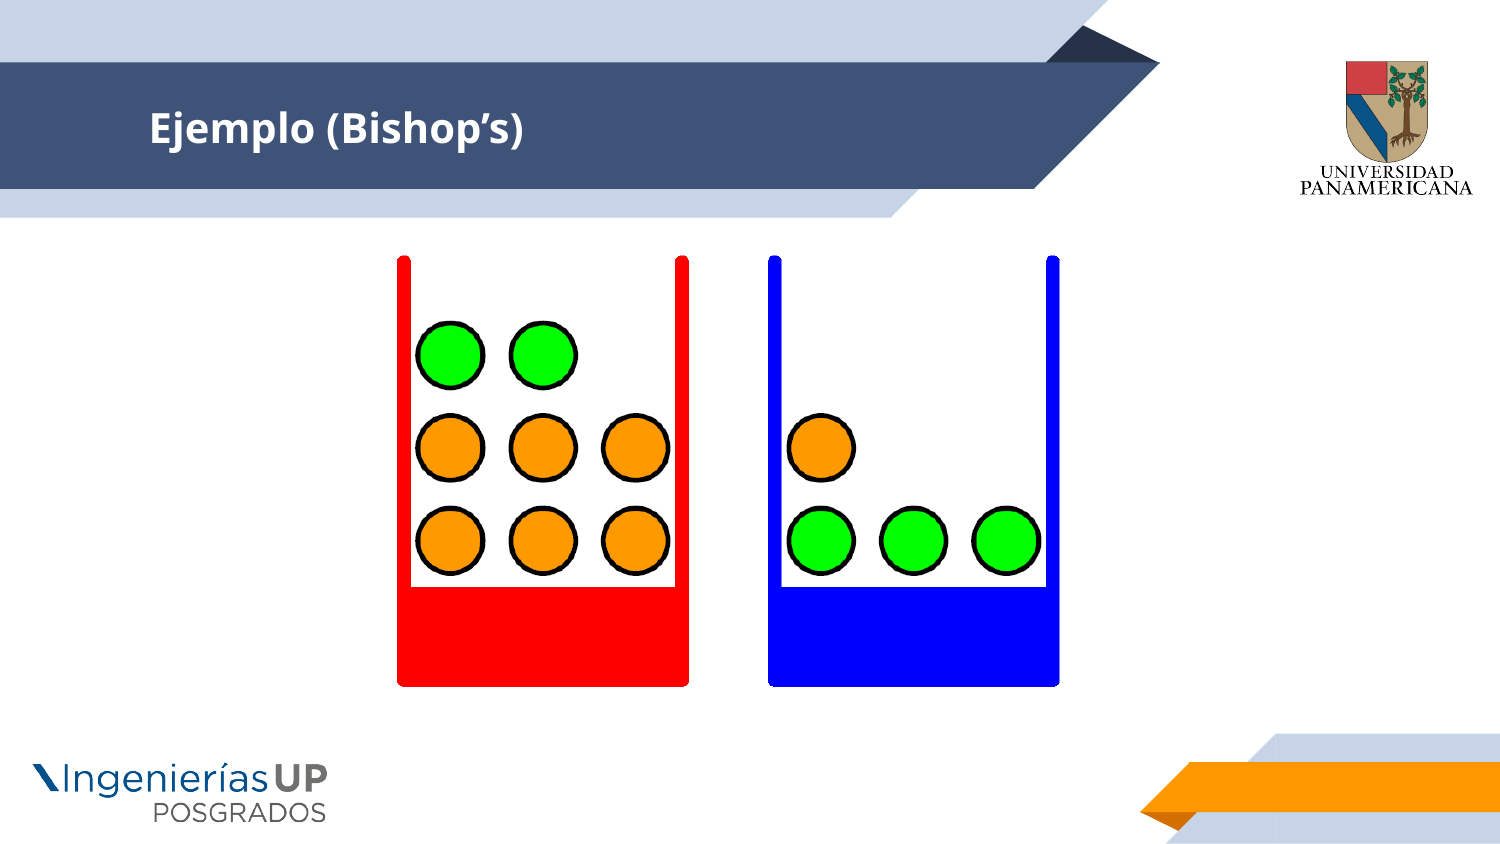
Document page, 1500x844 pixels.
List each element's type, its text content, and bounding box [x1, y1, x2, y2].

picture [384, 250, 1078, 696]
picture [15, 737, 344, 844]
picture [1286, 44, 1490, 210]
title Ejemplo (Bishop’s) [133, 64, 1035, 190]
